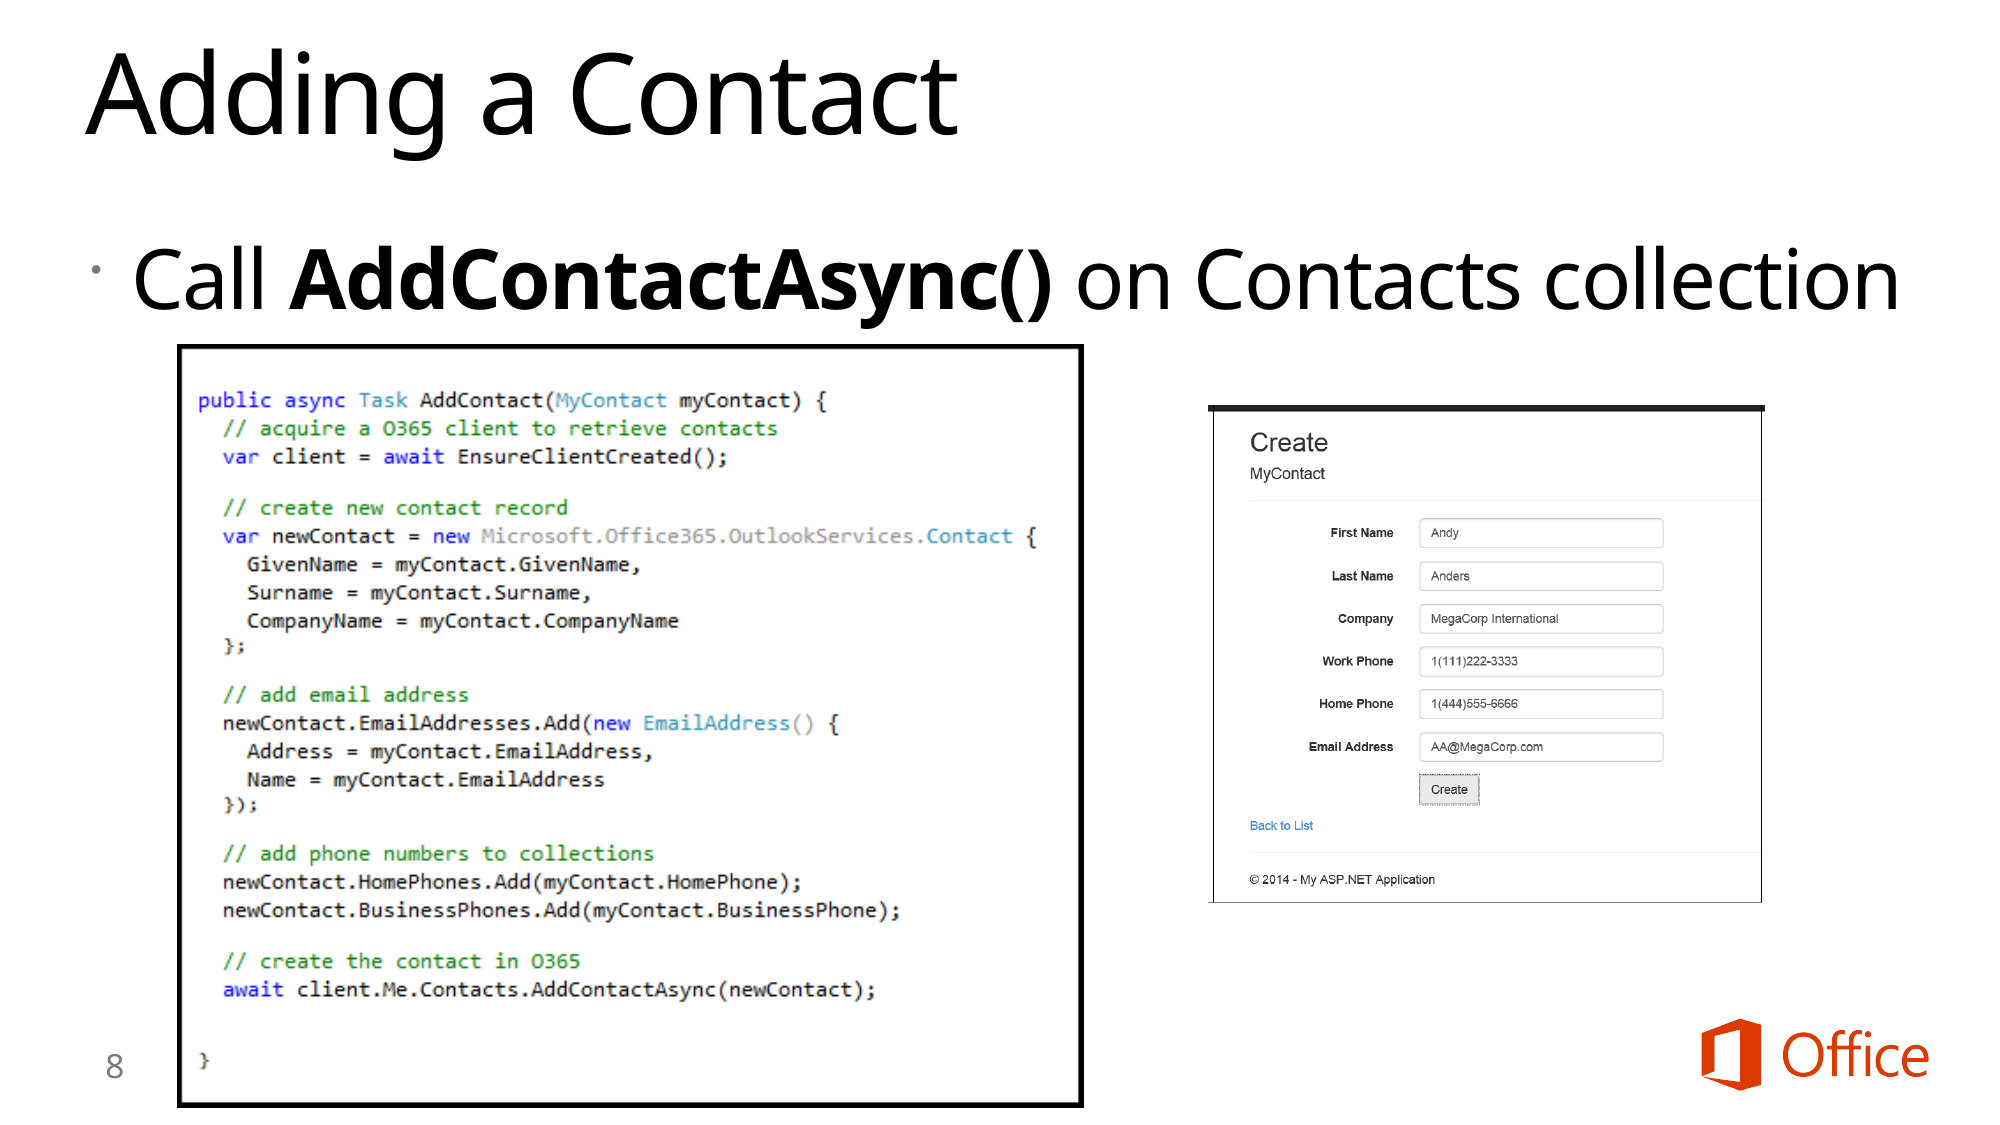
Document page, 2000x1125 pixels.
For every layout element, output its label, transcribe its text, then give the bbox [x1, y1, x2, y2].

list Call AddContactAsync() on Contacts collection [85, 237, 1914, 573]
picture [1208, 404, 1765, 905]
slide_number 8 [85, 1049, 177, 1086]
picture [1670, 987, 1960, 1122]
picture [177, 344, 1084, 1109]
title Adding a Contact [85, 37, 1914, 161]
